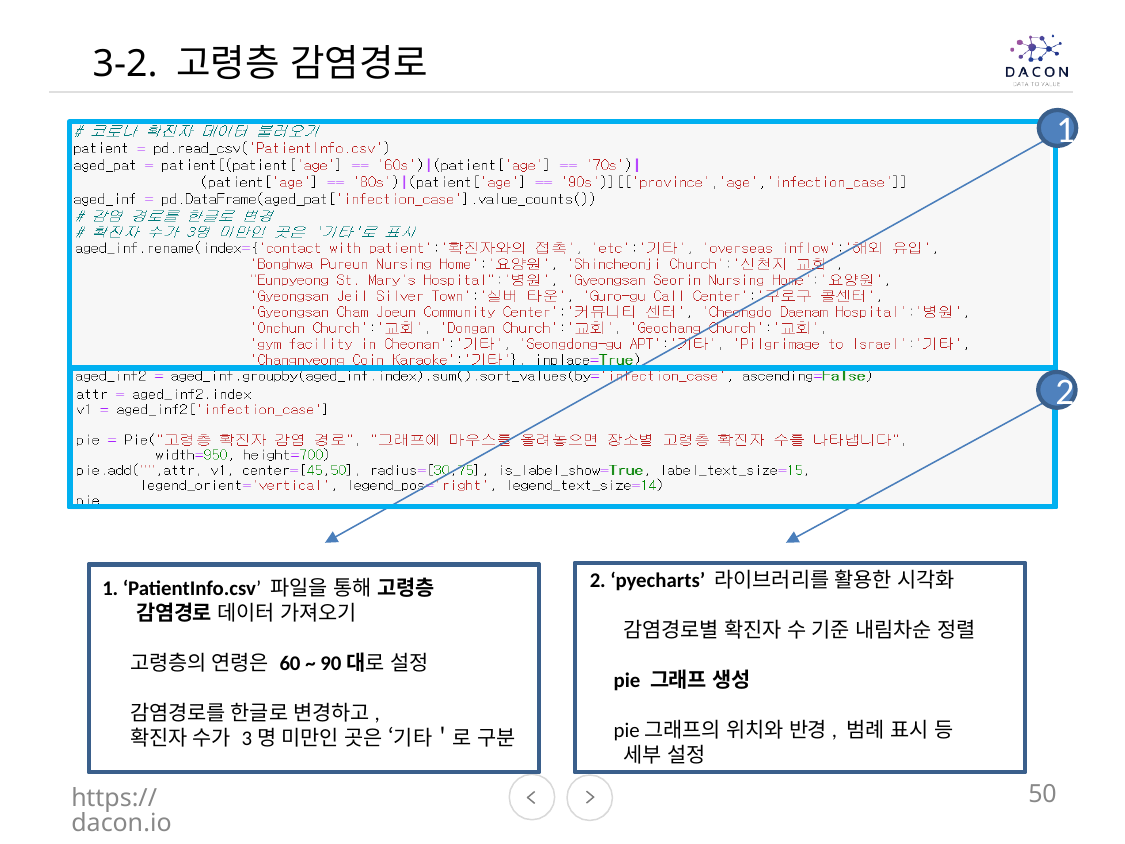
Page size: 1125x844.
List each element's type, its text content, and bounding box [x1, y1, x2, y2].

text_box [573, 561, 1027, 774]
footer https://dacon.io [69, 785, 236, 844]
picture [1004, 27, 1069, 93]
text_box 2 [1058, 369, 1078, 410]
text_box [69, 122, 1054, 510]
text_box [87, 562, 541, 774]
slide_number 50 [1024, 785, 1058, 844]
text_box 1 [1038, 107, 1079, 148]
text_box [324, 140, 1045, 544]
text_box 3-2. 고령층 감염경로 [77, 32, 625, 92]
text_box 2. ‘pyecharts’ 라이브러리를 활용한 시각화 감염경로별 확진자 수 기준 내림차순 정렬 pie 그래프 생성 pie그래프의 위치와 반경, 범례 표시 등 세부 설정 [577, 565, 1023, 770]
text_box 1. ‘PatientInfo.csv’ 파일을 통해 고령층 감염경로 데이터 가져오기 고령층의 연령은 60 ~ 90대로 설정 감염경로를 한글로 변경하고, 확진자 수가 3명 미만인 곳은 ‘기타＇로 구분 [91, 567, 537, 758]
